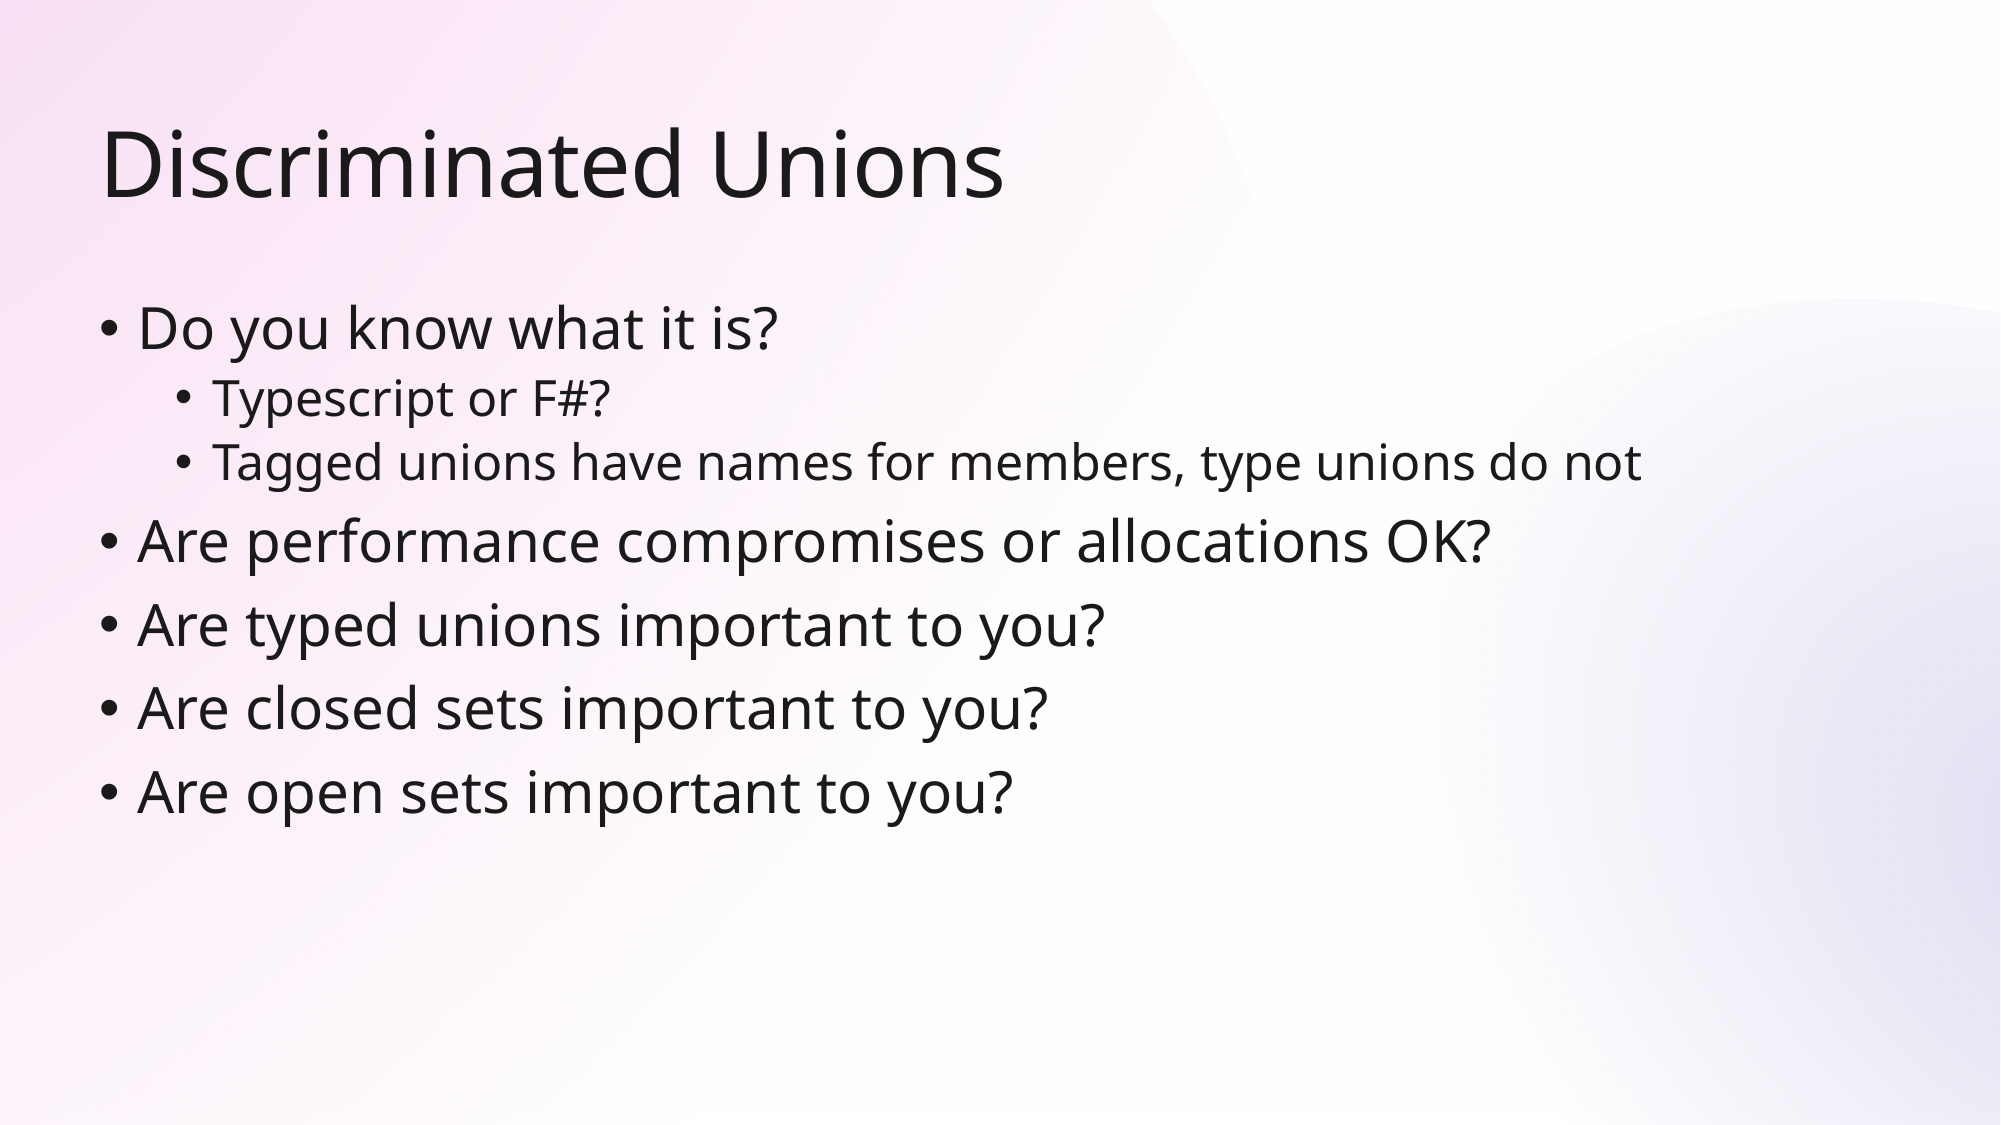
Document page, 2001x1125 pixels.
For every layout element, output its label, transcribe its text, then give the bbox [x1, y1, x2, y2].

list Do you know what it is? Typescript or F#? Tagged unions have names for members, type unions do not Are performance compromises or allocations OK? Are typed unions important to you? Are closed sets important to you? Are open sets important to you? [99, 299, 1900, 1025]
picture [0, 0, 2001, 1125]
title Discriminated Unions [99, 99, 1900, 235]
